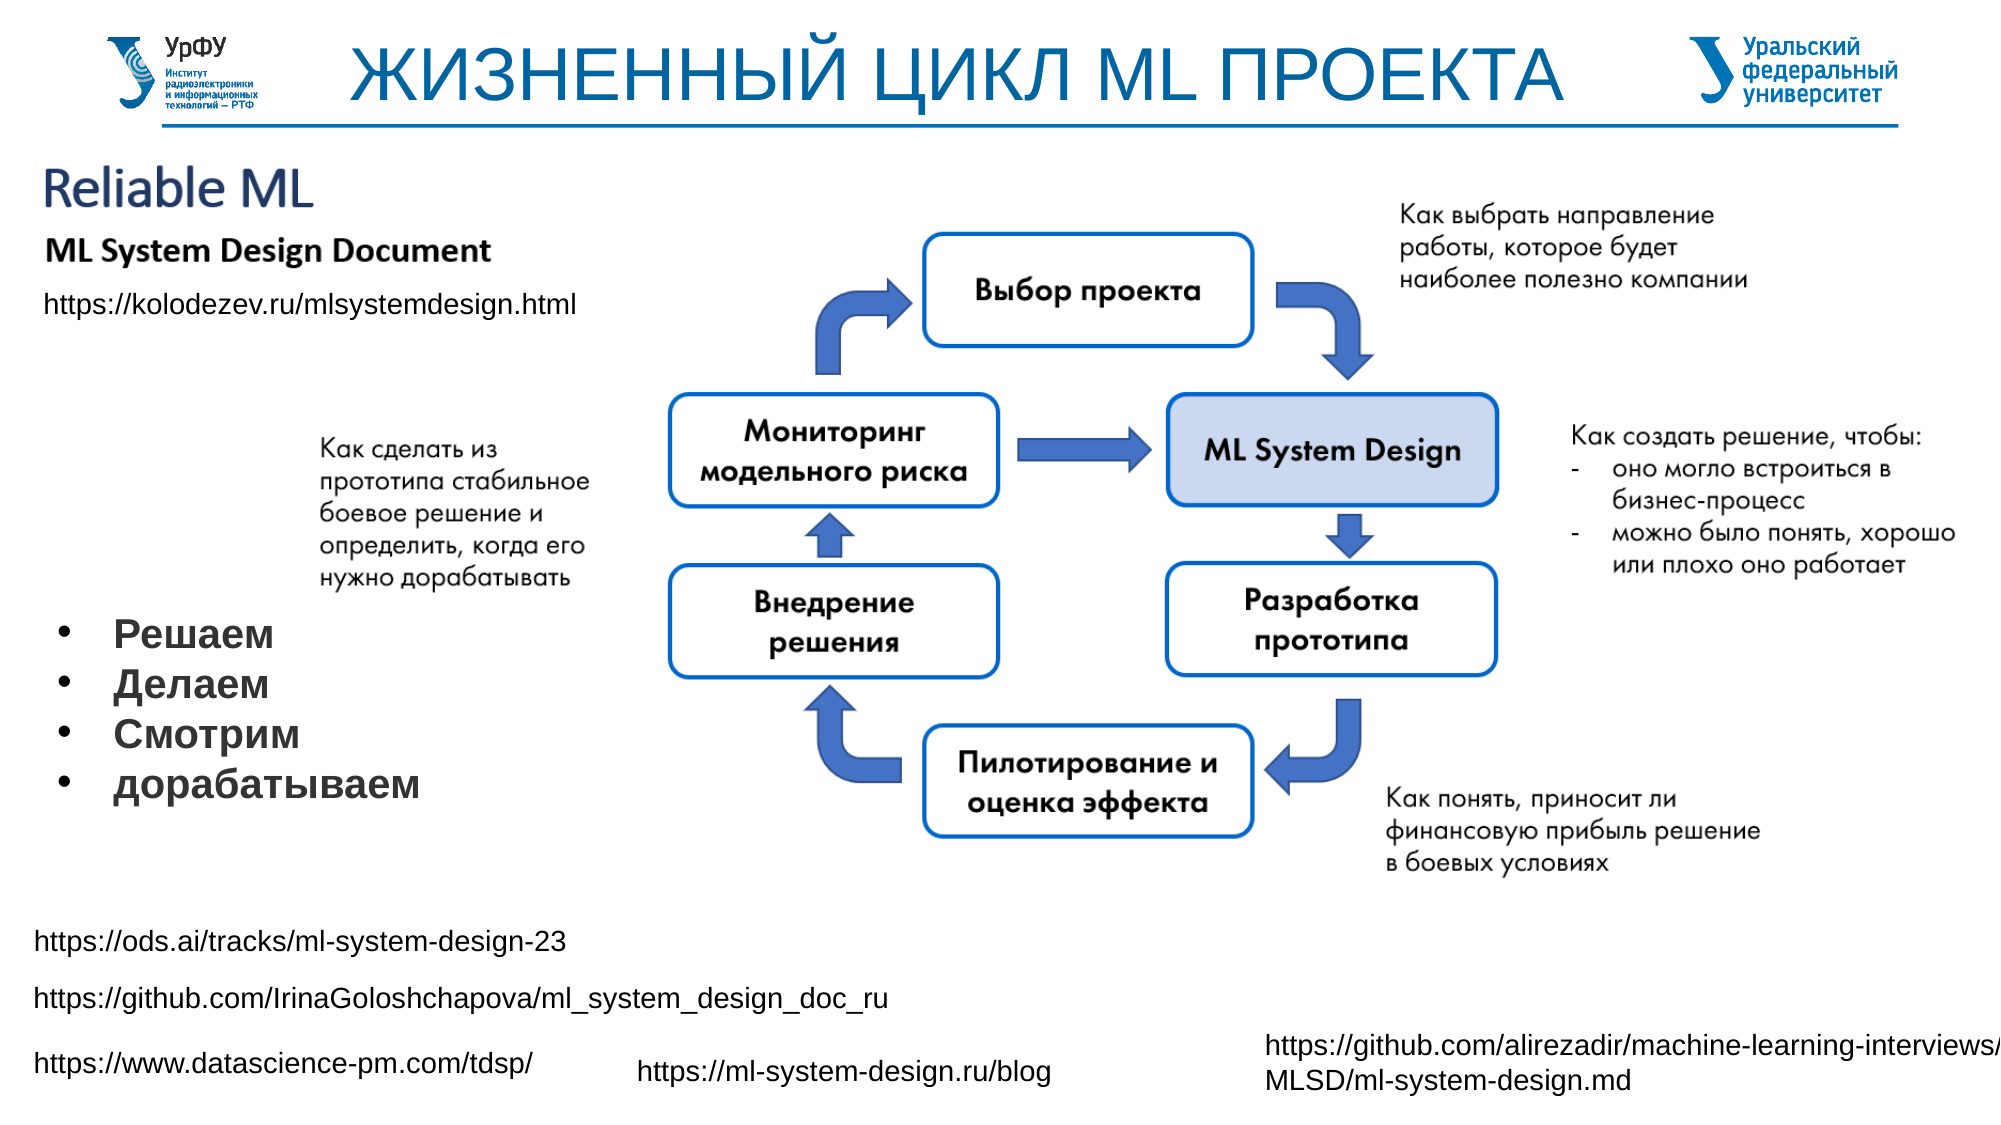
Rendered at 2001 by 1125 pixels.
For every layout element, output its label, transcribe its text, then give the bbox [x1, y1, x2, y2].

text_box https://ml-system-design.ru/blog [622, 1044, 1068, 1095]
text_box https://github.com/alirezadir/machine-learning-interviews/blob/main/src/MLSD/ml-system-design.md [1250, 1018, 2000, 1104]
picture [17, 142, 1970, 891]
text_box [106, 35, 1899, 128]
text_box Решаем Делаем Смотрим дорабатываем [42, 599, 296, 849]
text_box https://ods.ai/tracks/ml-system-design-23 [19, 914, 583, 965]
text_box https://github.com/IrinaGoloshchapova/ml_system_design_doc_ru [18, 972, 1019, 1022]
text_box https://www.datascience-pm.com/tdsp/ [18, 1036, 549, 1087]
text_box https://kolodezev.ru/mlsystemdesign.html [28, 309, 296, 328]
